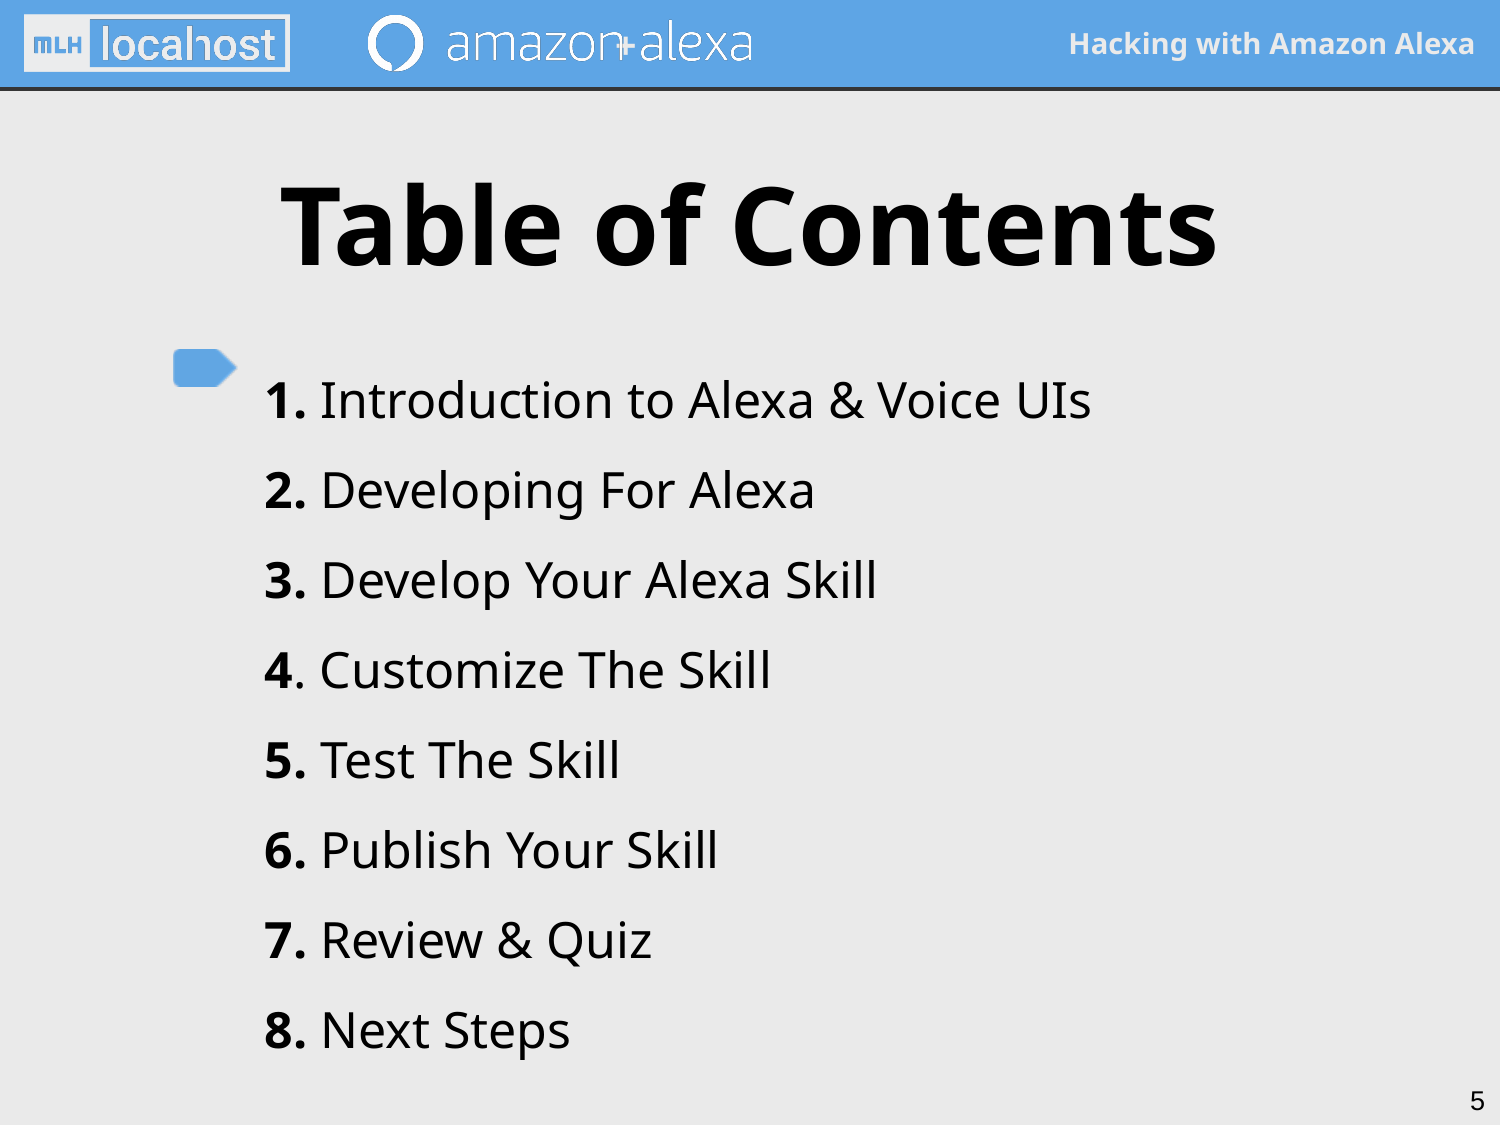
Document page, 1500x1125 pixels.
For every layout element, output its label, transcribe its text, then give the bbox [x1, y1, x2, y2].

text_box Table of Contents [141, 155, 1359, 288]
picture [368, 15, 751, 72]
picture [173, 349, 238, 388]
picture [24, 14, 290, 72]
text_box 1. Introduction to Alexa & Voice UIs 2. Developing For Alexa 3. Develop Your Alexa Skill 4. Customize The Skill 5. Test The Skill 6. Publish Your Skill 7. Review & Quiz 8. Next Steps [249, 323, 1250, 1038]
